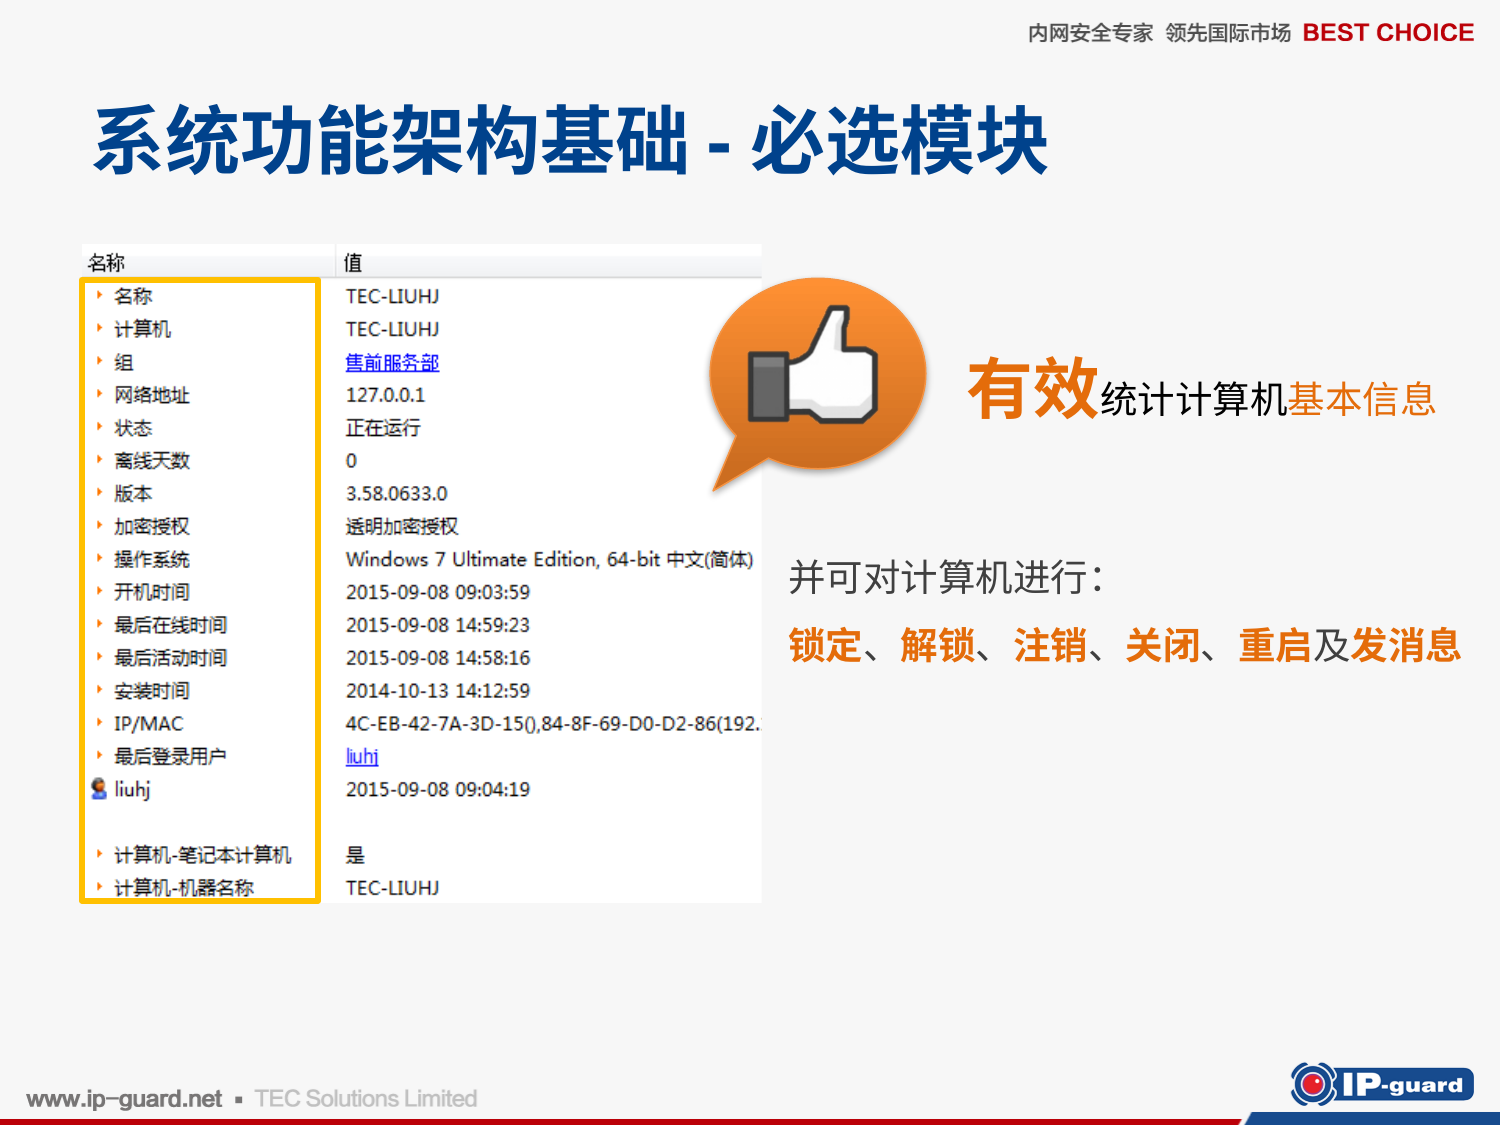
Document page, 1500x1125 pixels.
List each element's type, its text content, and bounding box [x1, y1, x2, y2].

text_box 并可对计算机进行： 锁定、解锁、注销、关闭、重启及发消息 [773, 524, 1489, 675]
text_box 有效统计计算机基本信息 [951, 339, 1453, 435]
title 系统功能架构基础-必选模块 [75, 45, 1425, 233]
picture [0, 0, 1500, 1125]
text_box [709, 278, 926, 469]
